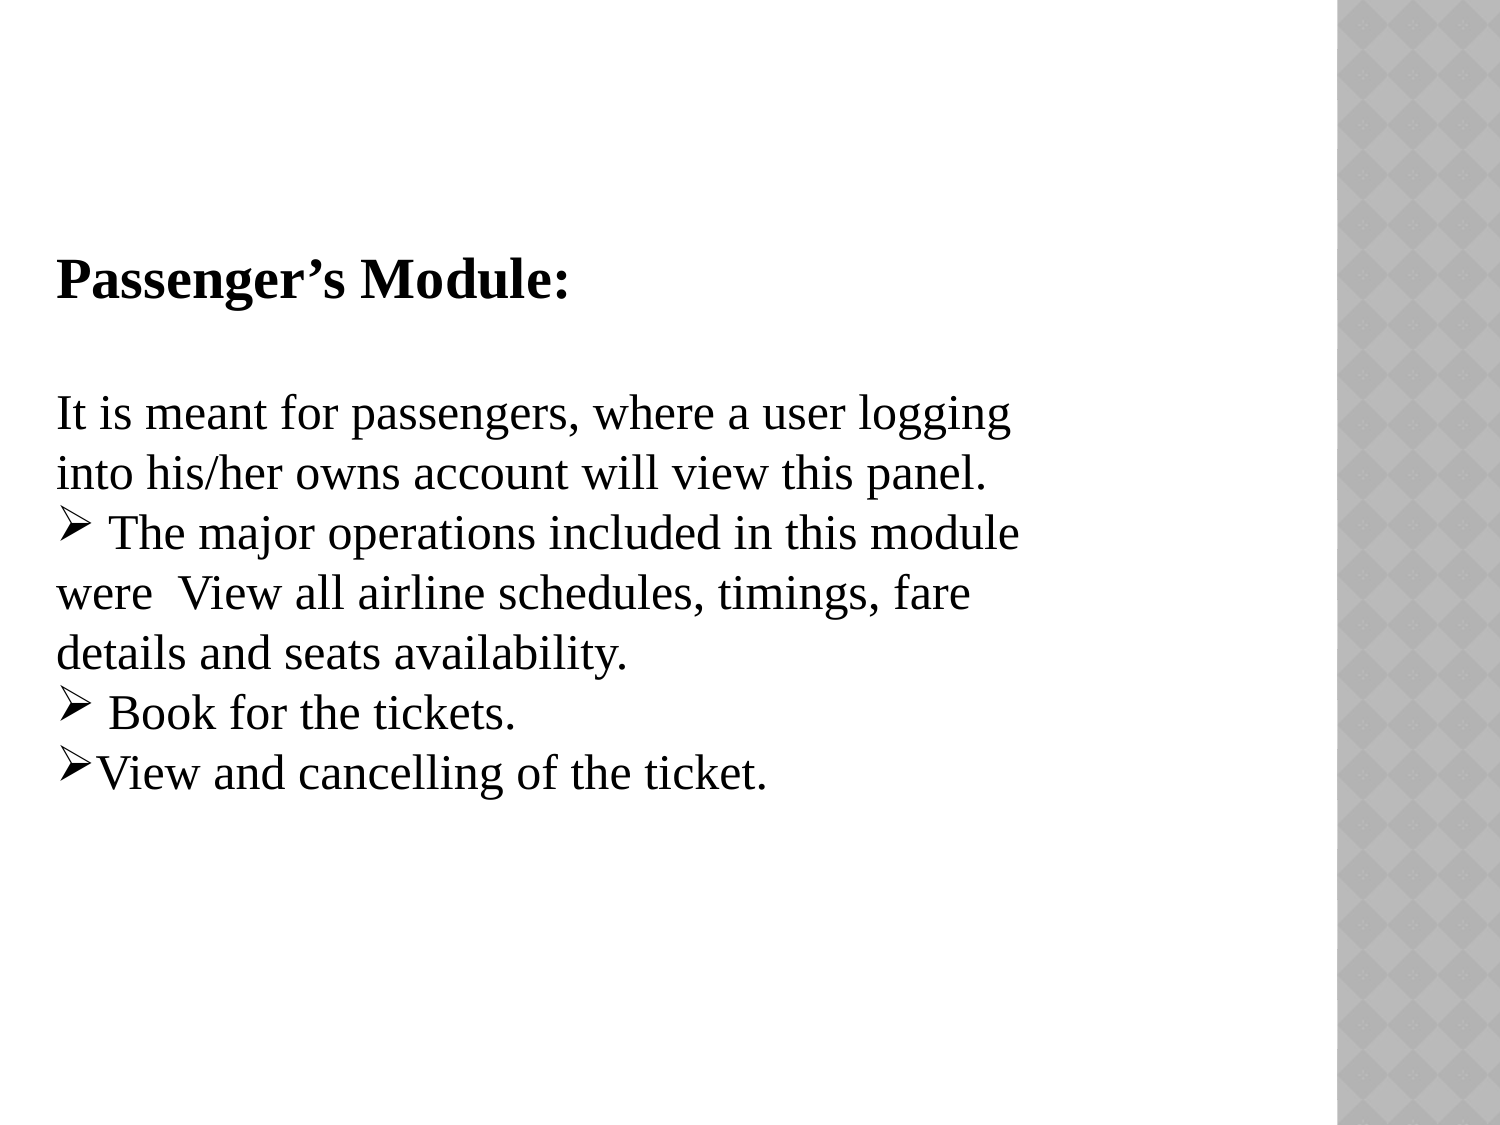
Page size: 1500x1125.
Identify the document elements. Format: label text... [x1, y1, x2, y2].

text_box Passenger’s Module: It is meant for passengers, where a user logging into his/her owns account will view this panel. The major operations included in this module were View all airline schedules, timings, fare details and seats availability. Book for the tickets. View and cancelling of the ticket. [41, 172, 1105, 808]
